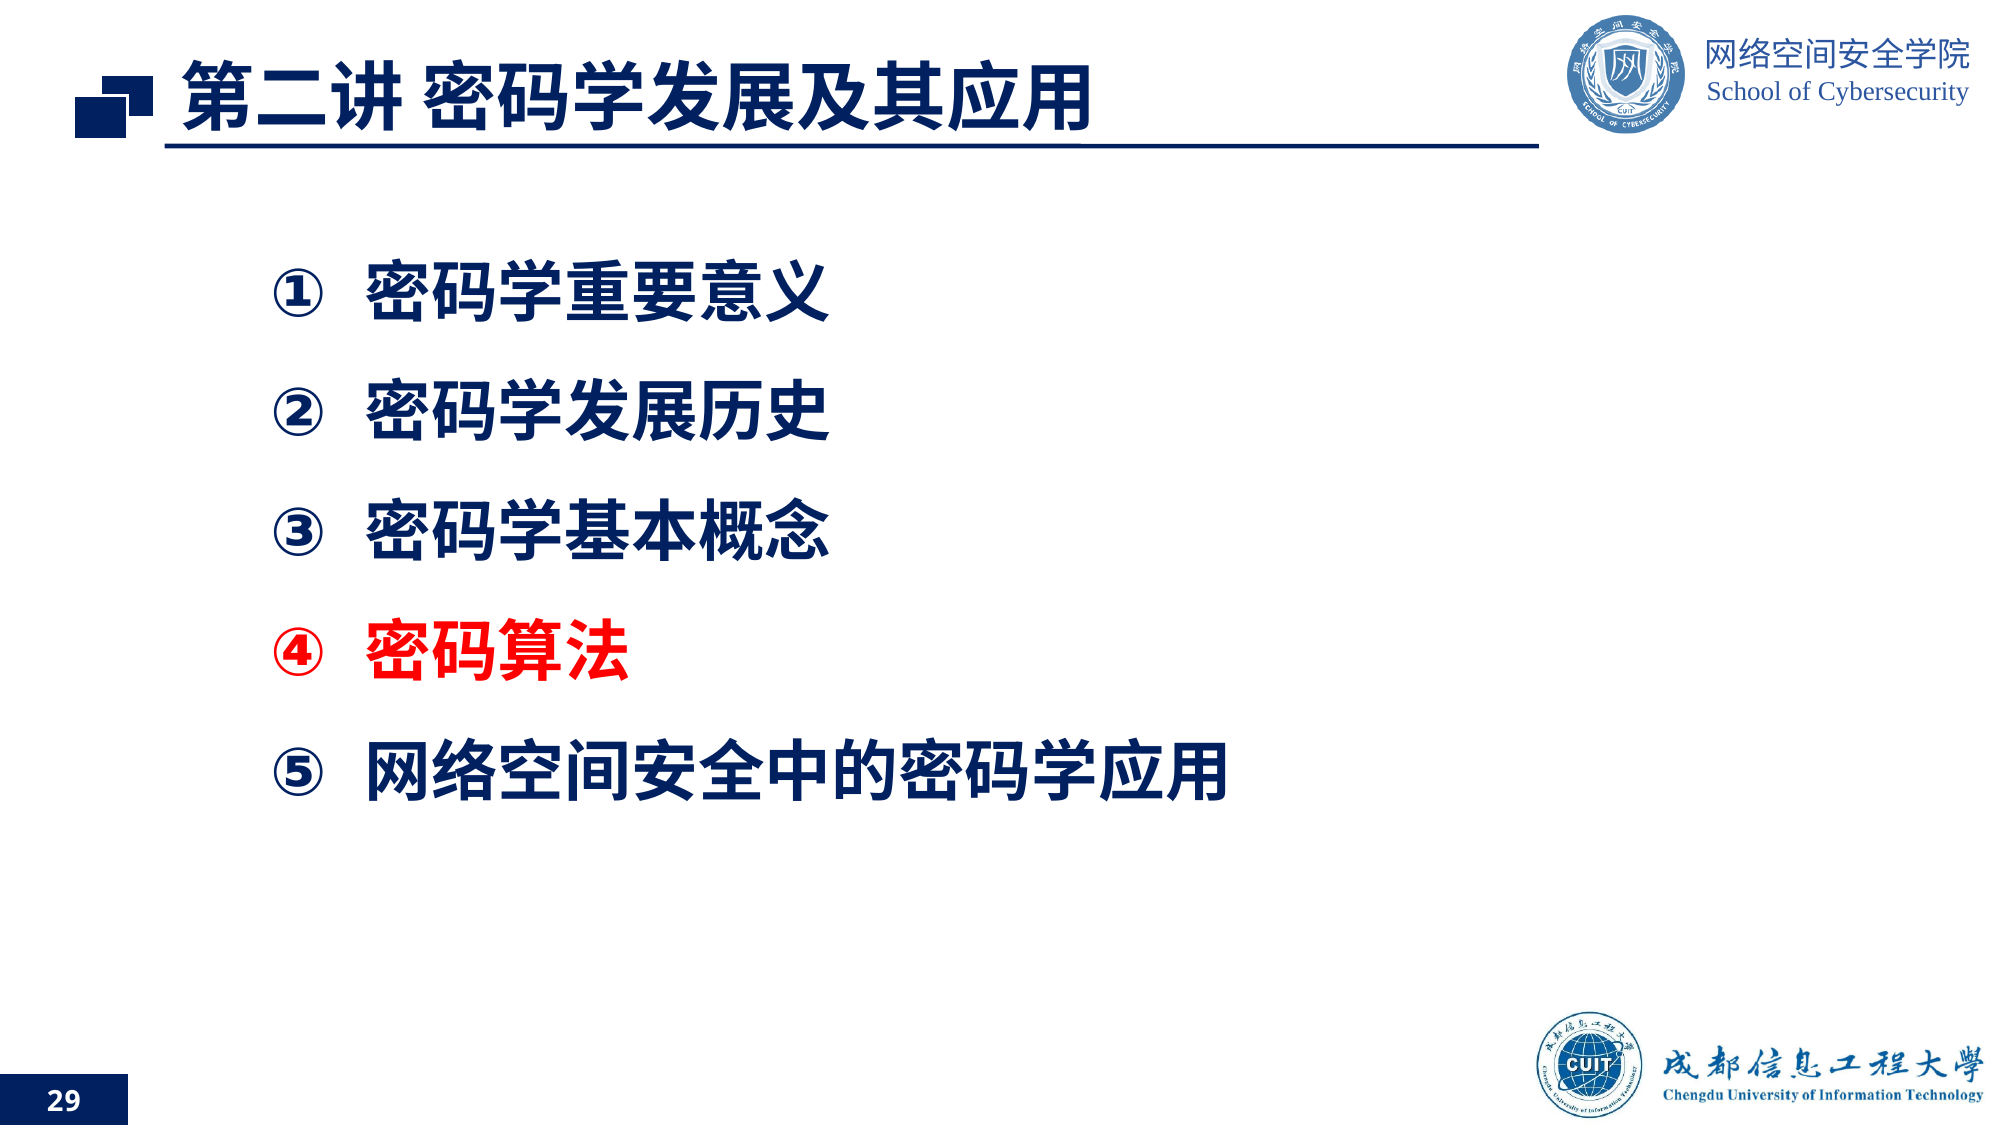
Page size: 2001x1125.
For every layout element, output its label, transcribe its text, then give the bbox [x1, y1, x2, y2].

title 第二讲 密码学发展及其应用 [164, 42, 1539, 131]
slide_number 29 [0, 1074, 128, 1125]
text_box 密码学重要意义 密码学发展历史 密码学基本概念 密码算法 网络空间安全中的密码学应用 [255, 201, 1925, 923]
picture [1526, 1005, 2000, 1125]
